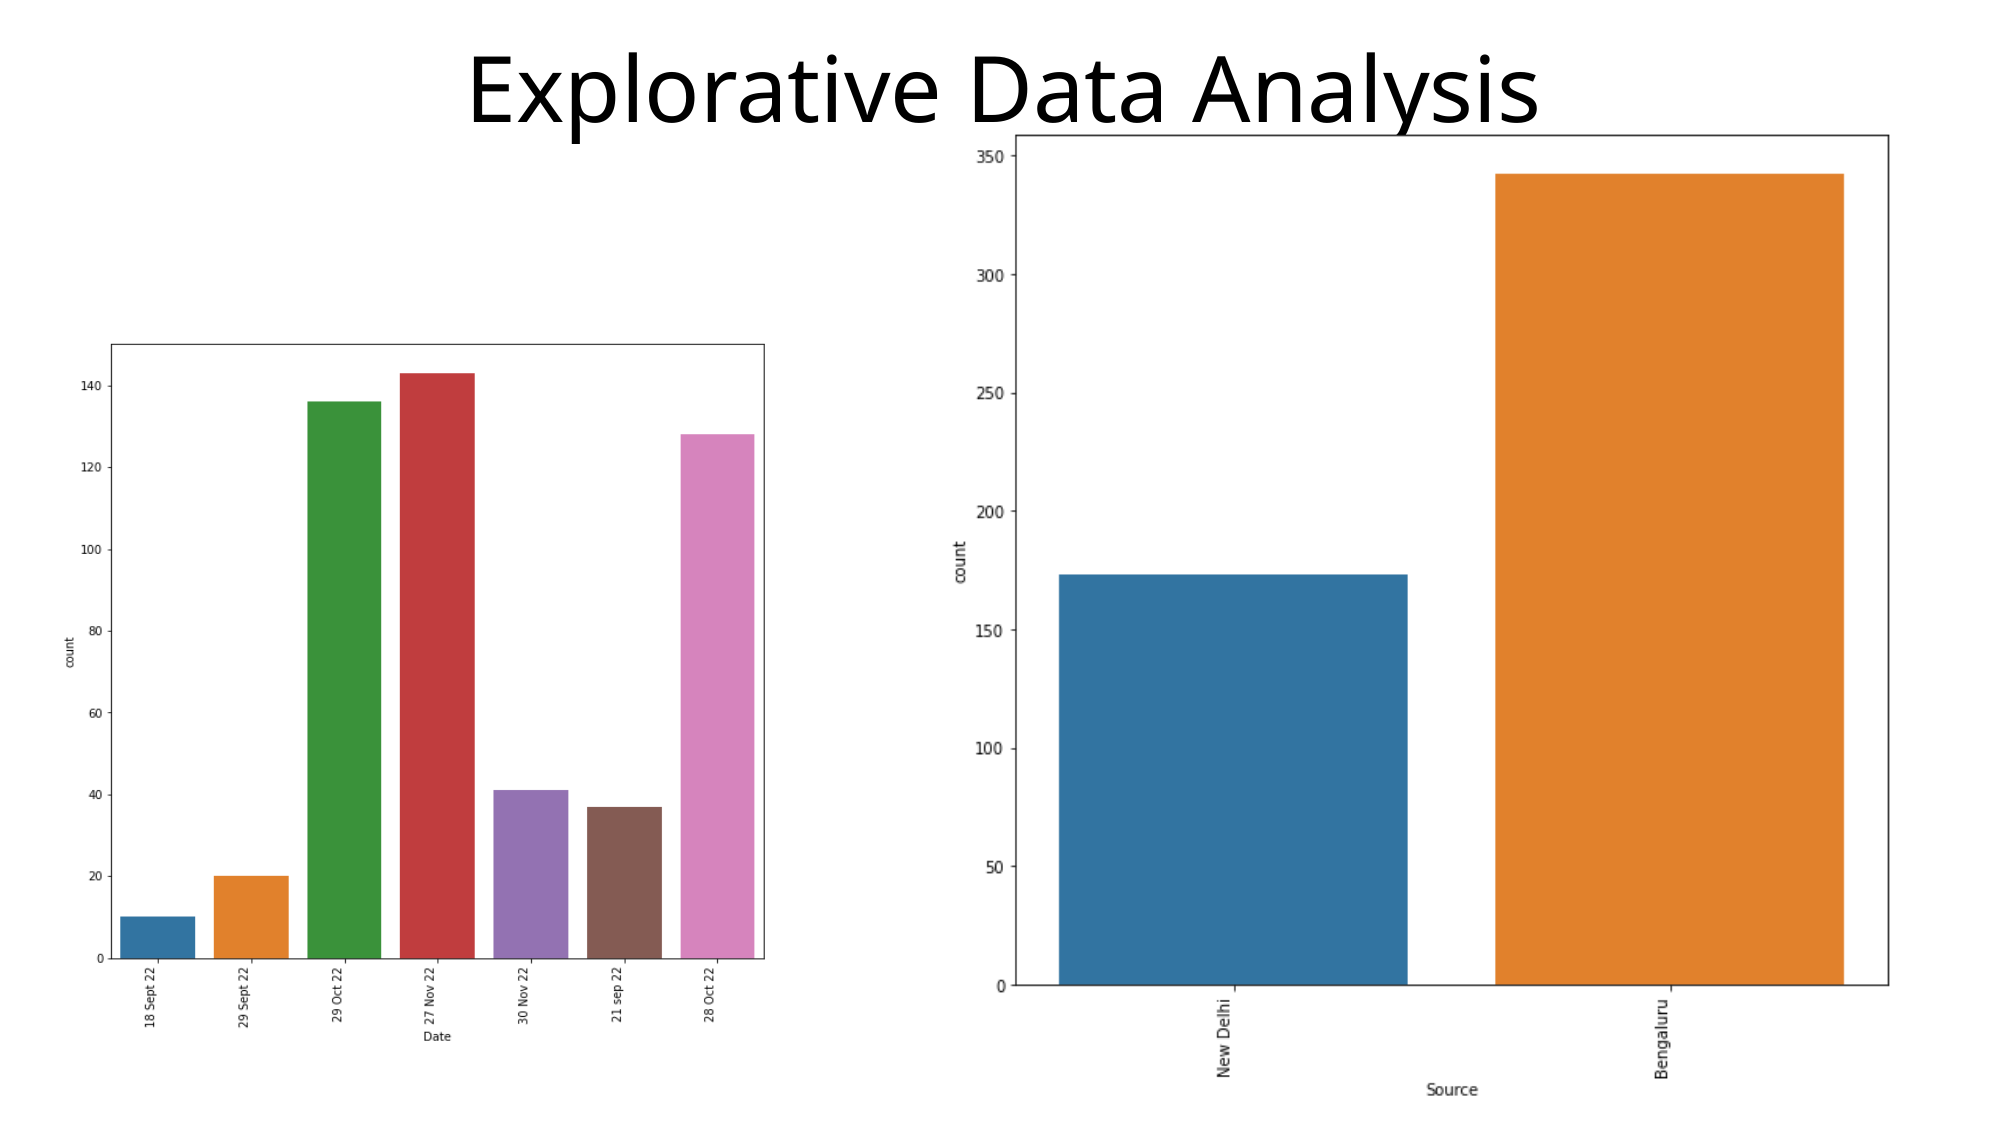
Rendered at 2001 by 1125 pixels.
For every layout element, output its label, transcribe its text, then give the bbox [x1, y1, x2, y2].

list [56, 336, 772, 1051]
title Explorative Data Analysis [141, 17, 1867, 168]
picture [942, 124, 1899, 1110]
